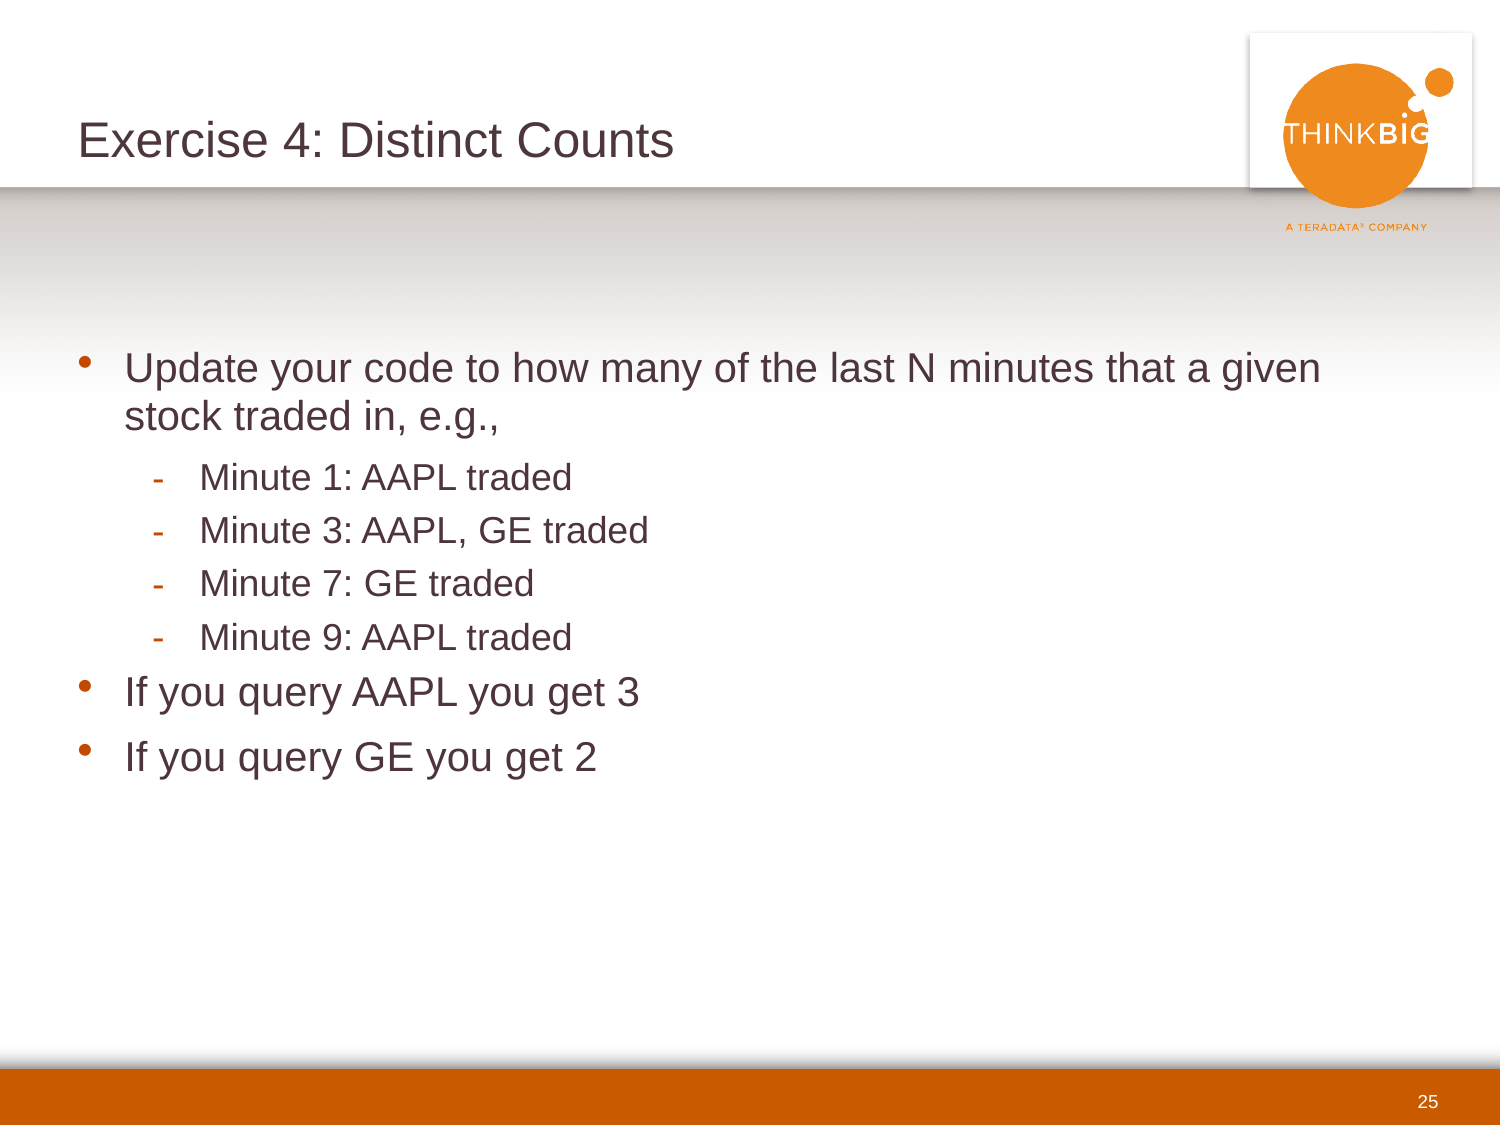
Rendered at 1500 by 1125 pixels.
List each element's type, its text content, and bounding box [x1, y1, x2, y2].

list Update your code to how many of the last N minutes that a given stock traded in, e.g., Minute 1: AAPL traded Minute 3: AAPL, GE traded Minute 7: GE traded Minute 9: AAPL traded If you query AAPL you get 3 If you query GE you get 2 [62, 337, 1438, 794]
title Exercise 4: Distinct Counts [62, 99, 1250, 175]
picture [0, 0, 1500, 1125]
